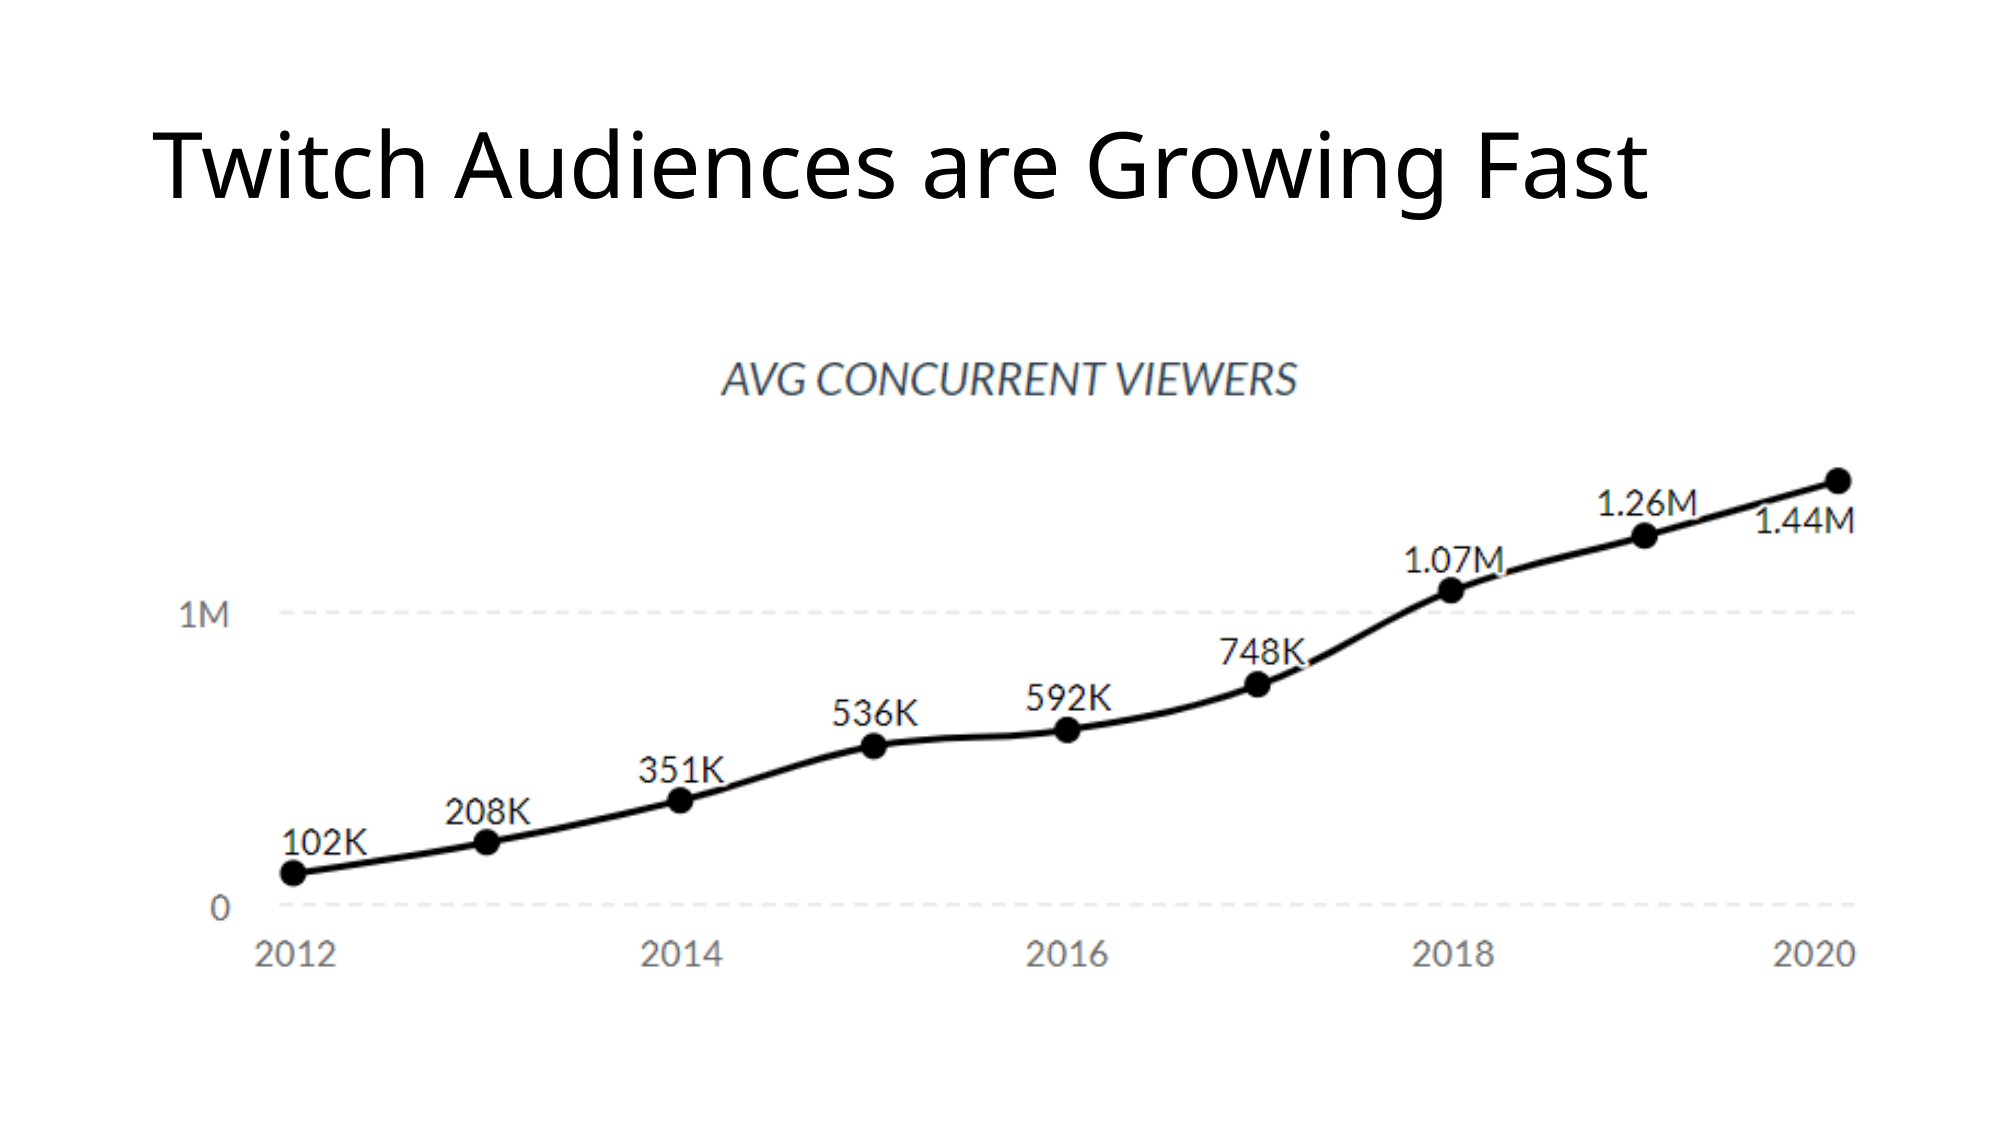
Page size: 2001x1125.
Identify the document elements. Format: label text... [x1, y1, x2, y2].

title Twitch Audiences are Growing Fast [137, 59, 1863, 278]
picture [109, 358, 1958, 1002]
